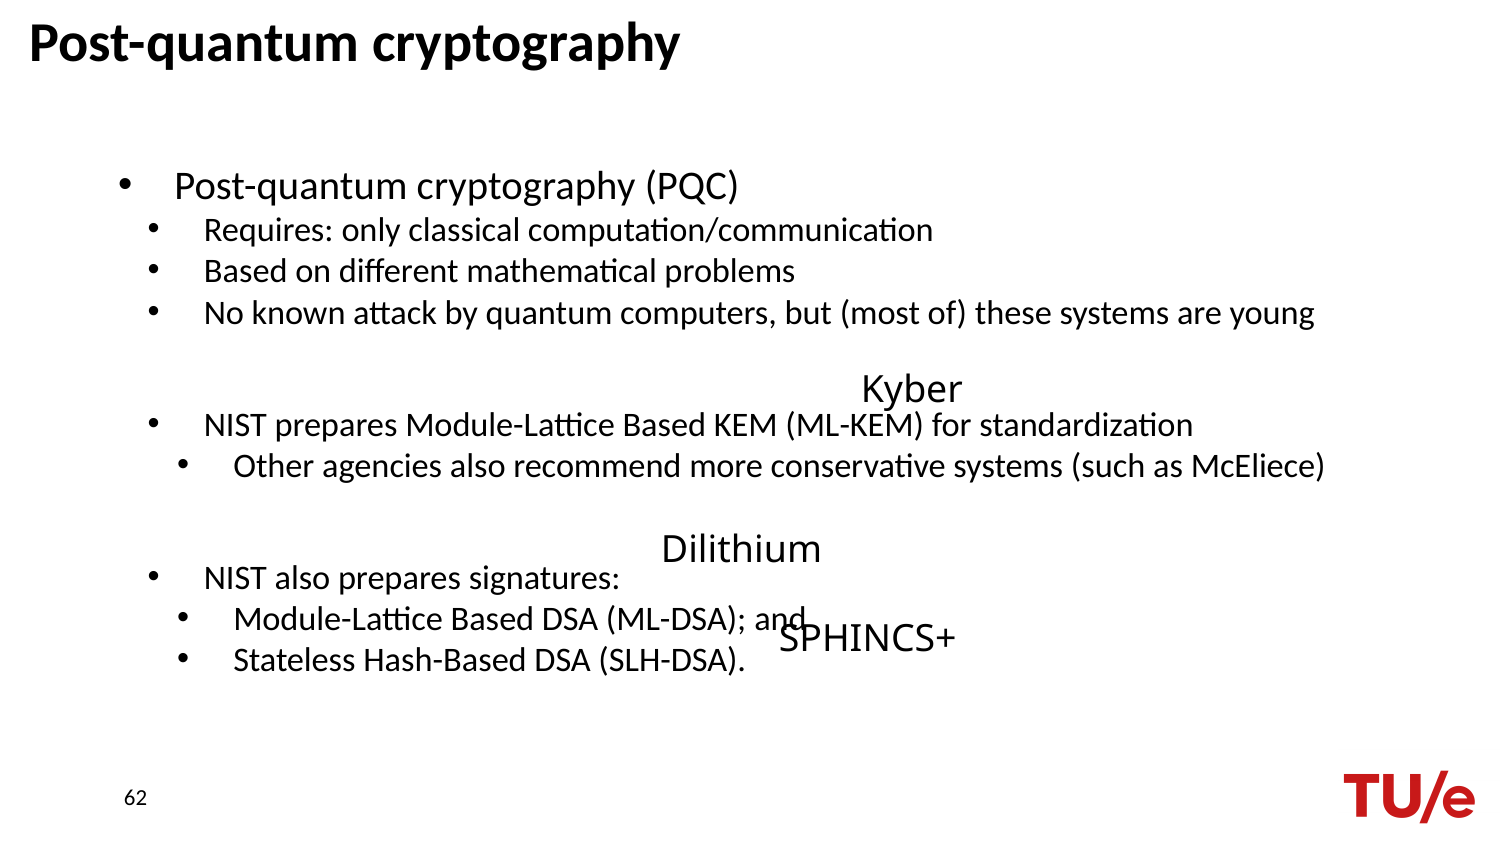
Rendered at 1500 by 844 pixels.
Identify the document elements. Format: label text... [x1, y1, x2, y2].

text_box Dilithium [646, 517, 838, 578]
slide_number 62 [0, 749, 1338, 844]
text_box Kyber [846, 357, 978, 418]
list Post-quantum cryptography (PQC) Requires: only classical computation/communication Based on different mathematical problems No known attack by quantum computers, but (most of) these systems are young NIST prepares Module-Lattice Based KEM (ML-KEM) for standardization Other agencies also recommend more conservative systems (such as McEliece) NIST also prepares signatures: Module-Lattice Based DSA (ML-DSA); and Stateless Hash-Based DSA (SLH-DSA). [0, 88, 1500, 749]
picture [1338, 749, 1500, 844]
text_box SPHINCS+ [764, 606, 972, 667]
title Post-quantum cryptography [0, 0, 1500, 88]
